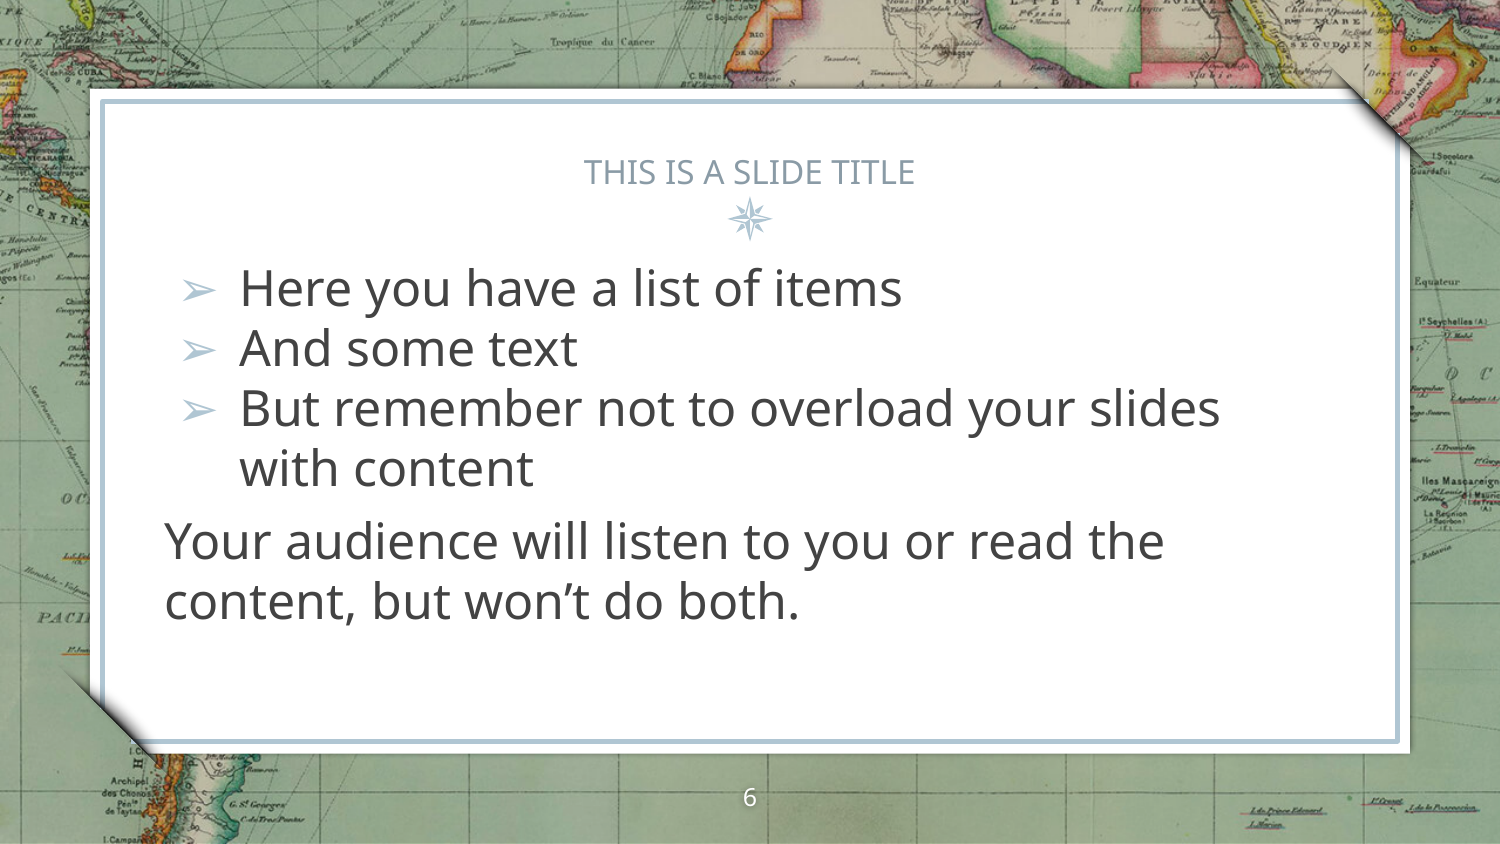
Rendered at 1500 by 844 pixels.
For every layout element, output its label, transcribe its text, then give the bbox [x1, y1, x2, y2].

list Here you have a list of items And some text But remember not to overload your slides with content Your audience will listen to you or read the content, but won’t do both. [164, 256, 1336, 710]
slide_number ‹#› [705, 753, 795, 844]
title THIS IS A SLIDE TITLE [164, 101, 1336, 192]
picture [0, 0, 1500, 844]
